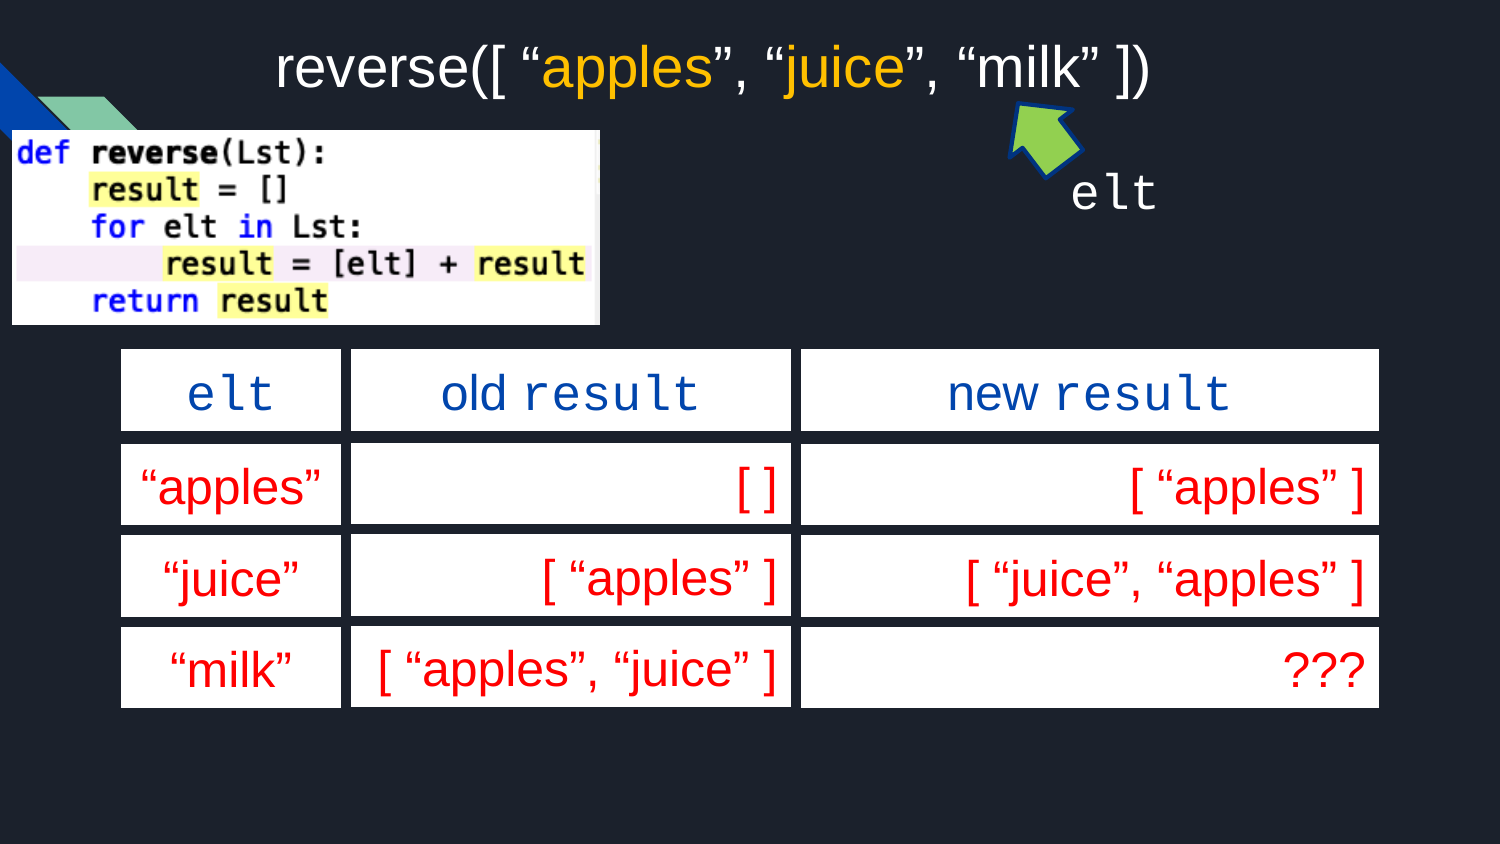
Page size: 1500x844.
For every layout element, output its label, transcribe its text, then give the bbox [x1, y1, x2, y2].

text_box new result [797, 345, 1383, 435]
text_box ??? [797, 623, 1383, 712]
text_box elt [1055, 151, 1175, 227]
text_box elt [117, 345, 345, 435]
text_box [ “juice”, “apples” ] [797, 531, 1383, 621]
text_box “juice” [117, 531, 345, 621]
text_box [ “apples”, “juice” ] [347, 622, 795, 712]
text_box “apples” [117, 440, 345, 530]
picture [12, 130, 601, 325]
text_box [1007, 101, 1086, 181]
text_box [ “apples” ] [797, 440, 1383, 530]
text_box old result [347, 345, 795, 435]
text_box [ “apples” ] [347, 530, 795, 620]
text_box reverse([ “apples”, “juice”, “milk” ]) [260, 22, 1184, 107]
text_box “milk” [117, 623, 345, 712]
text_box [ ] [347, 439, 795, 529]
